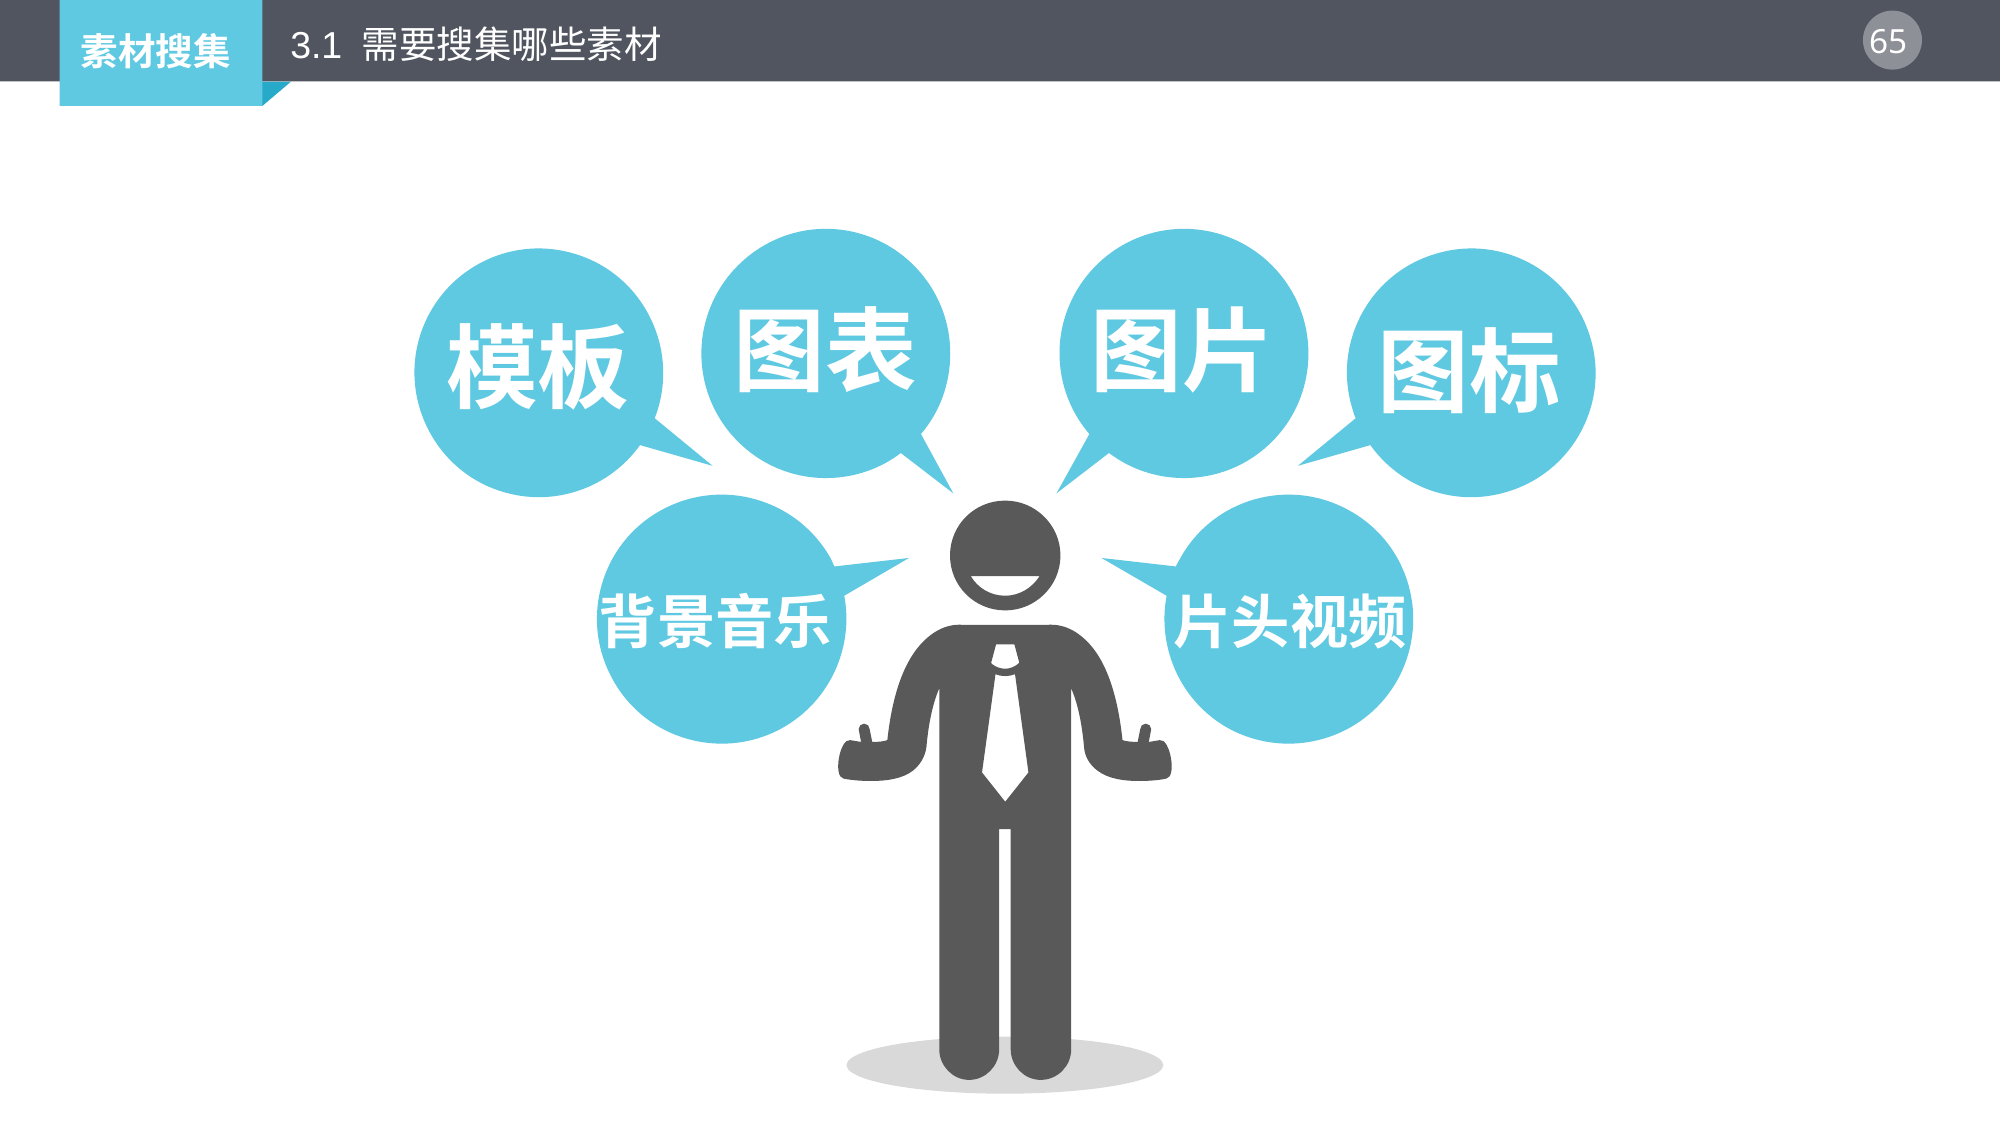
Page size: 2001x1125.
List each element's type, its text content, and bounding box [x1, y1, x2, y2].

text_box [950, 500, 1061, 611]
text_box [838, 624, 1172, 1080]
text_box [579, 476, 910, 762]
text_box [1297, 233, 1611, 508]
text_box 3.1 需要搜集哪些素材 [275, 5, 2000, 74]
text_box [399, 233, 713, 508]
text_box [1101, 476, 1431, 762]
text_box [701, 228, 954, 494]
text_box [1056, 228, 1309, 494]
text_box [846, 1036, 1164, 1094]
